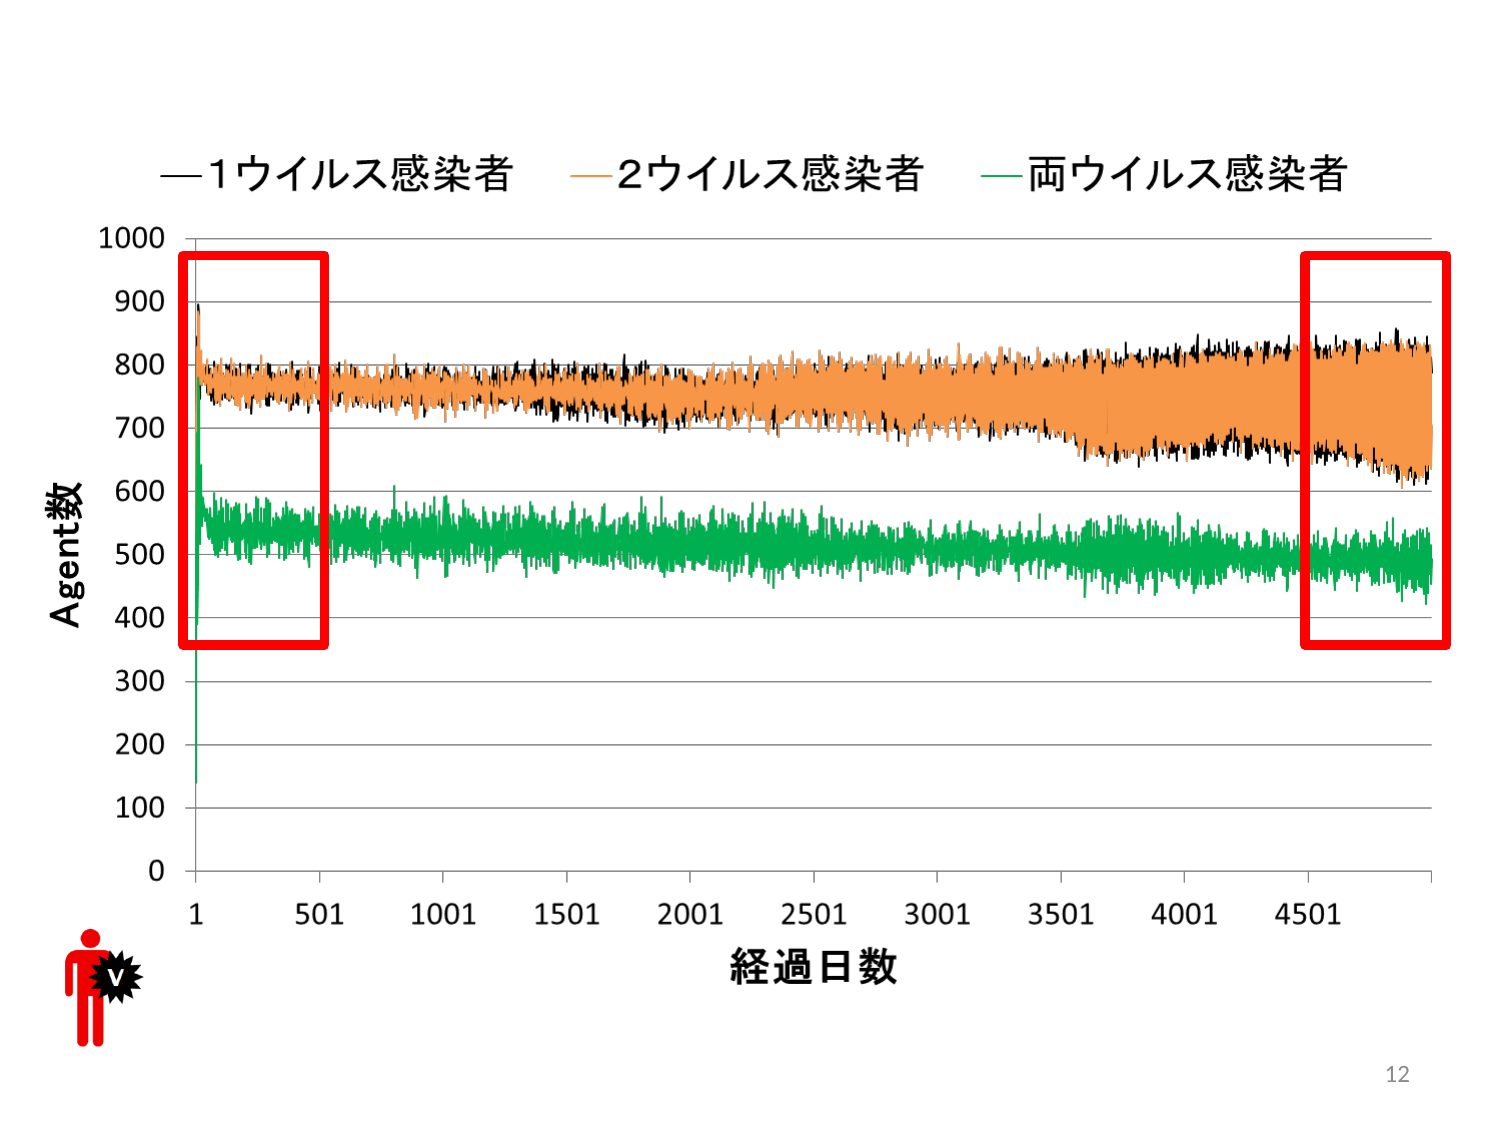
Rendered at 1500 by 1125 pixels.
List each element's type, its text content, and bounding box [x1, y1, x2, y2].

slide_number 12 [1074, 1042, 1425, 1103]
picture [11, 132, 1489, 1047]
